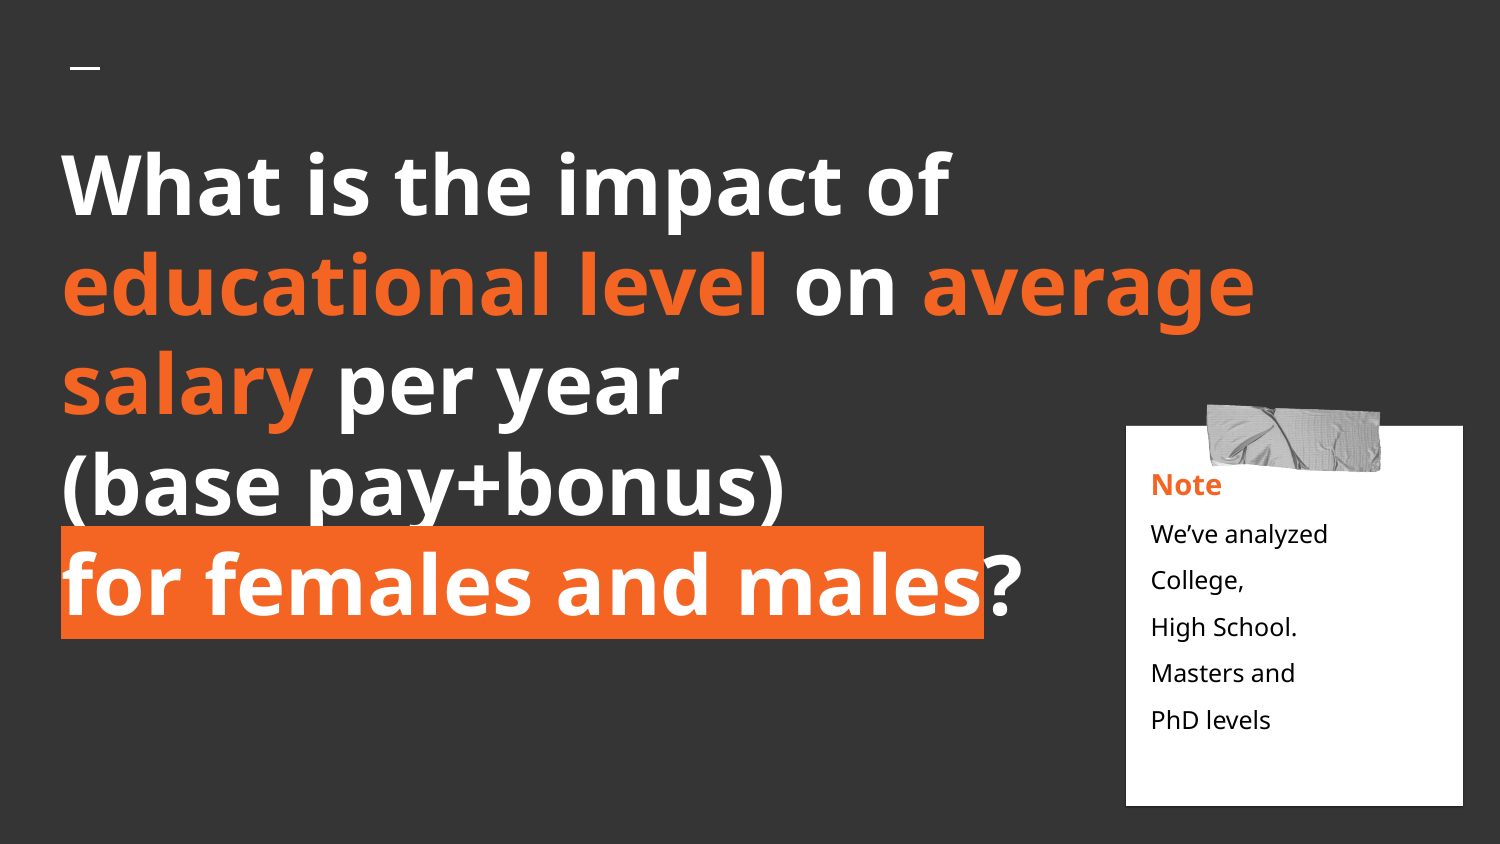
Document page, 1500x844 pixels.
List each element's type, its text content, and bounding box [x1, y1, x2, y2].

title What is the impact of educational level on average salary per year (base pay+bonus) for females and males? [46, 116, 1463, 746]
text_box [1112, 403, 1476, 821]
